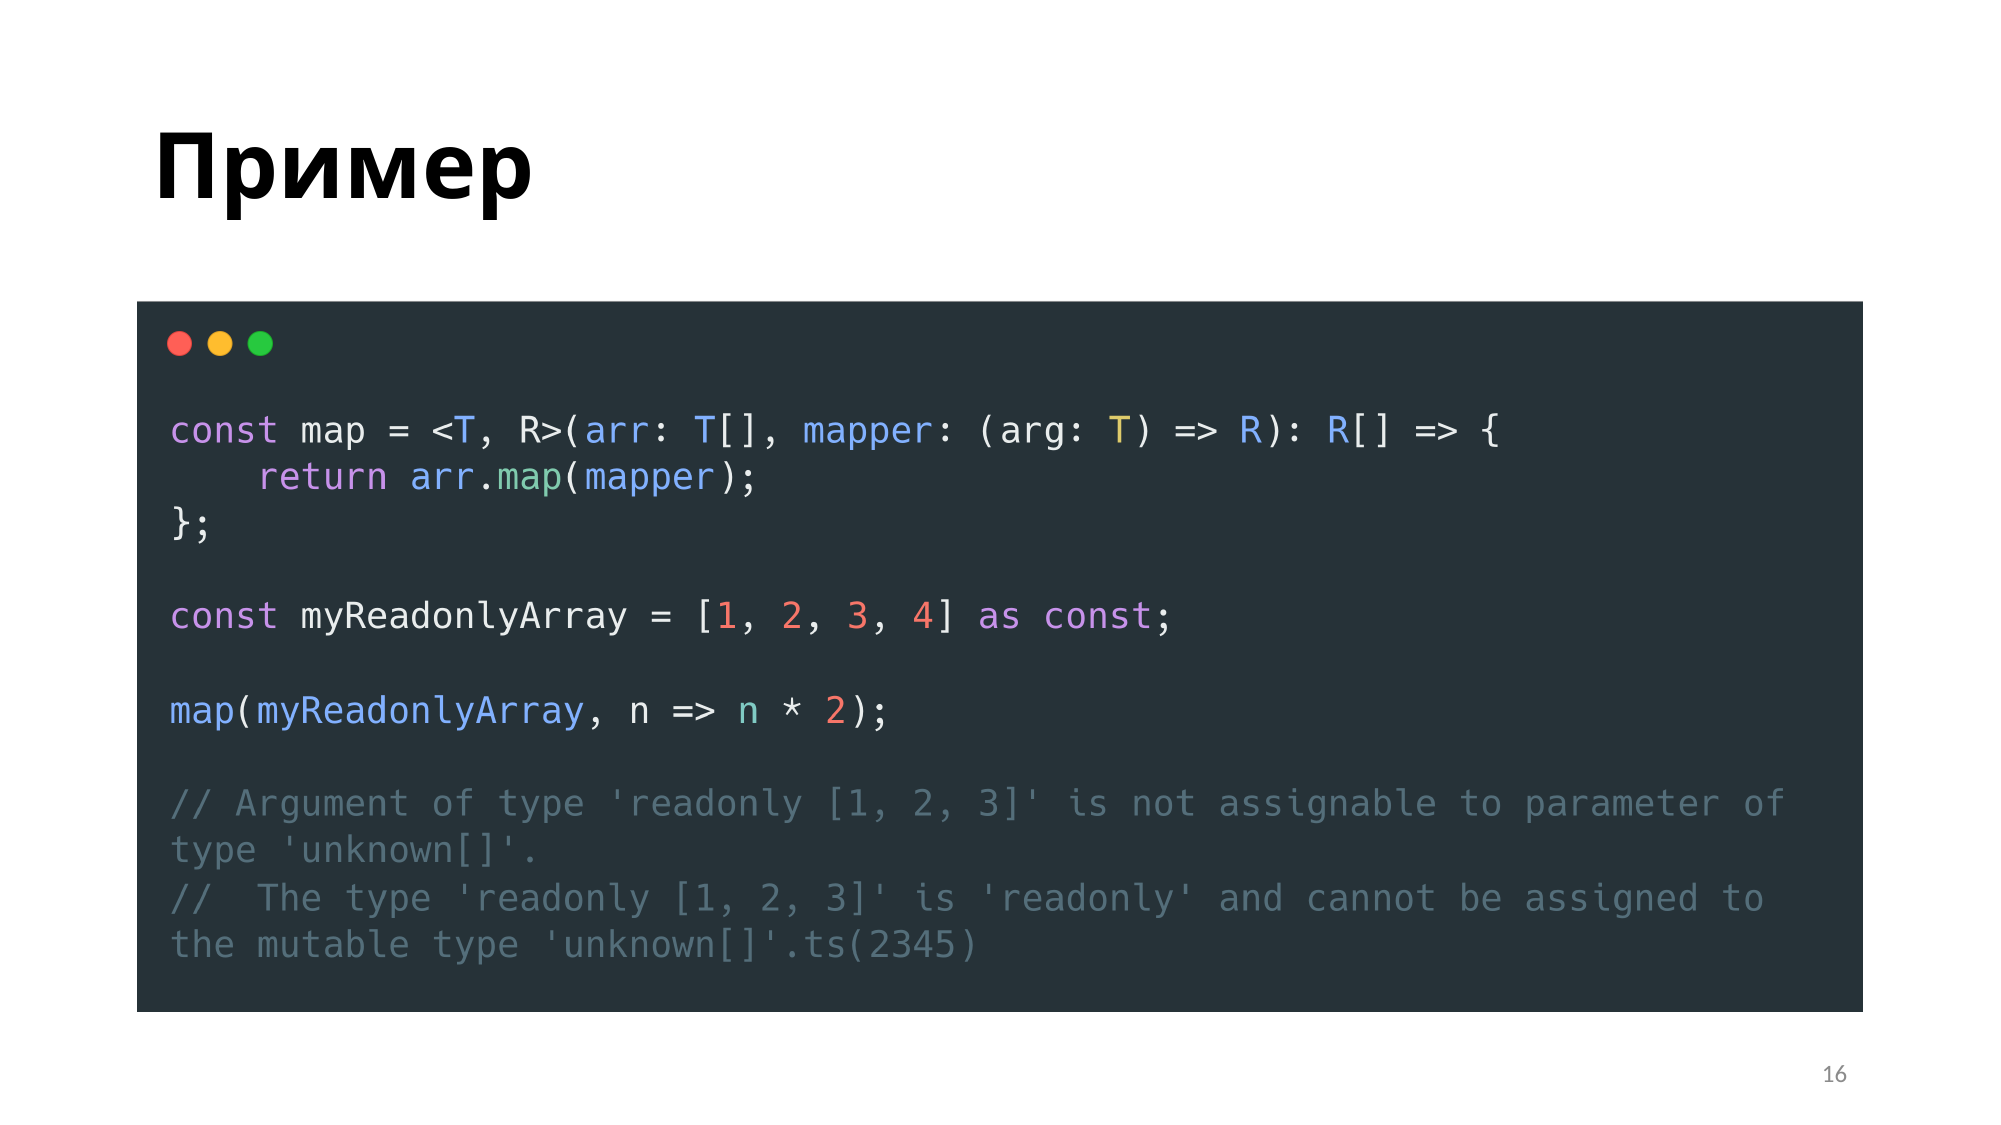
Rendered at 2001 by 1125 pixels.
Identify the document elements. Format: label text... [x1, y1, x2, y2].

slide_number 16 [1412, 1042, 1863, 1103]
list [137, 300, 1863, 1013]
title Пример [137, 59, 1863, 278]
